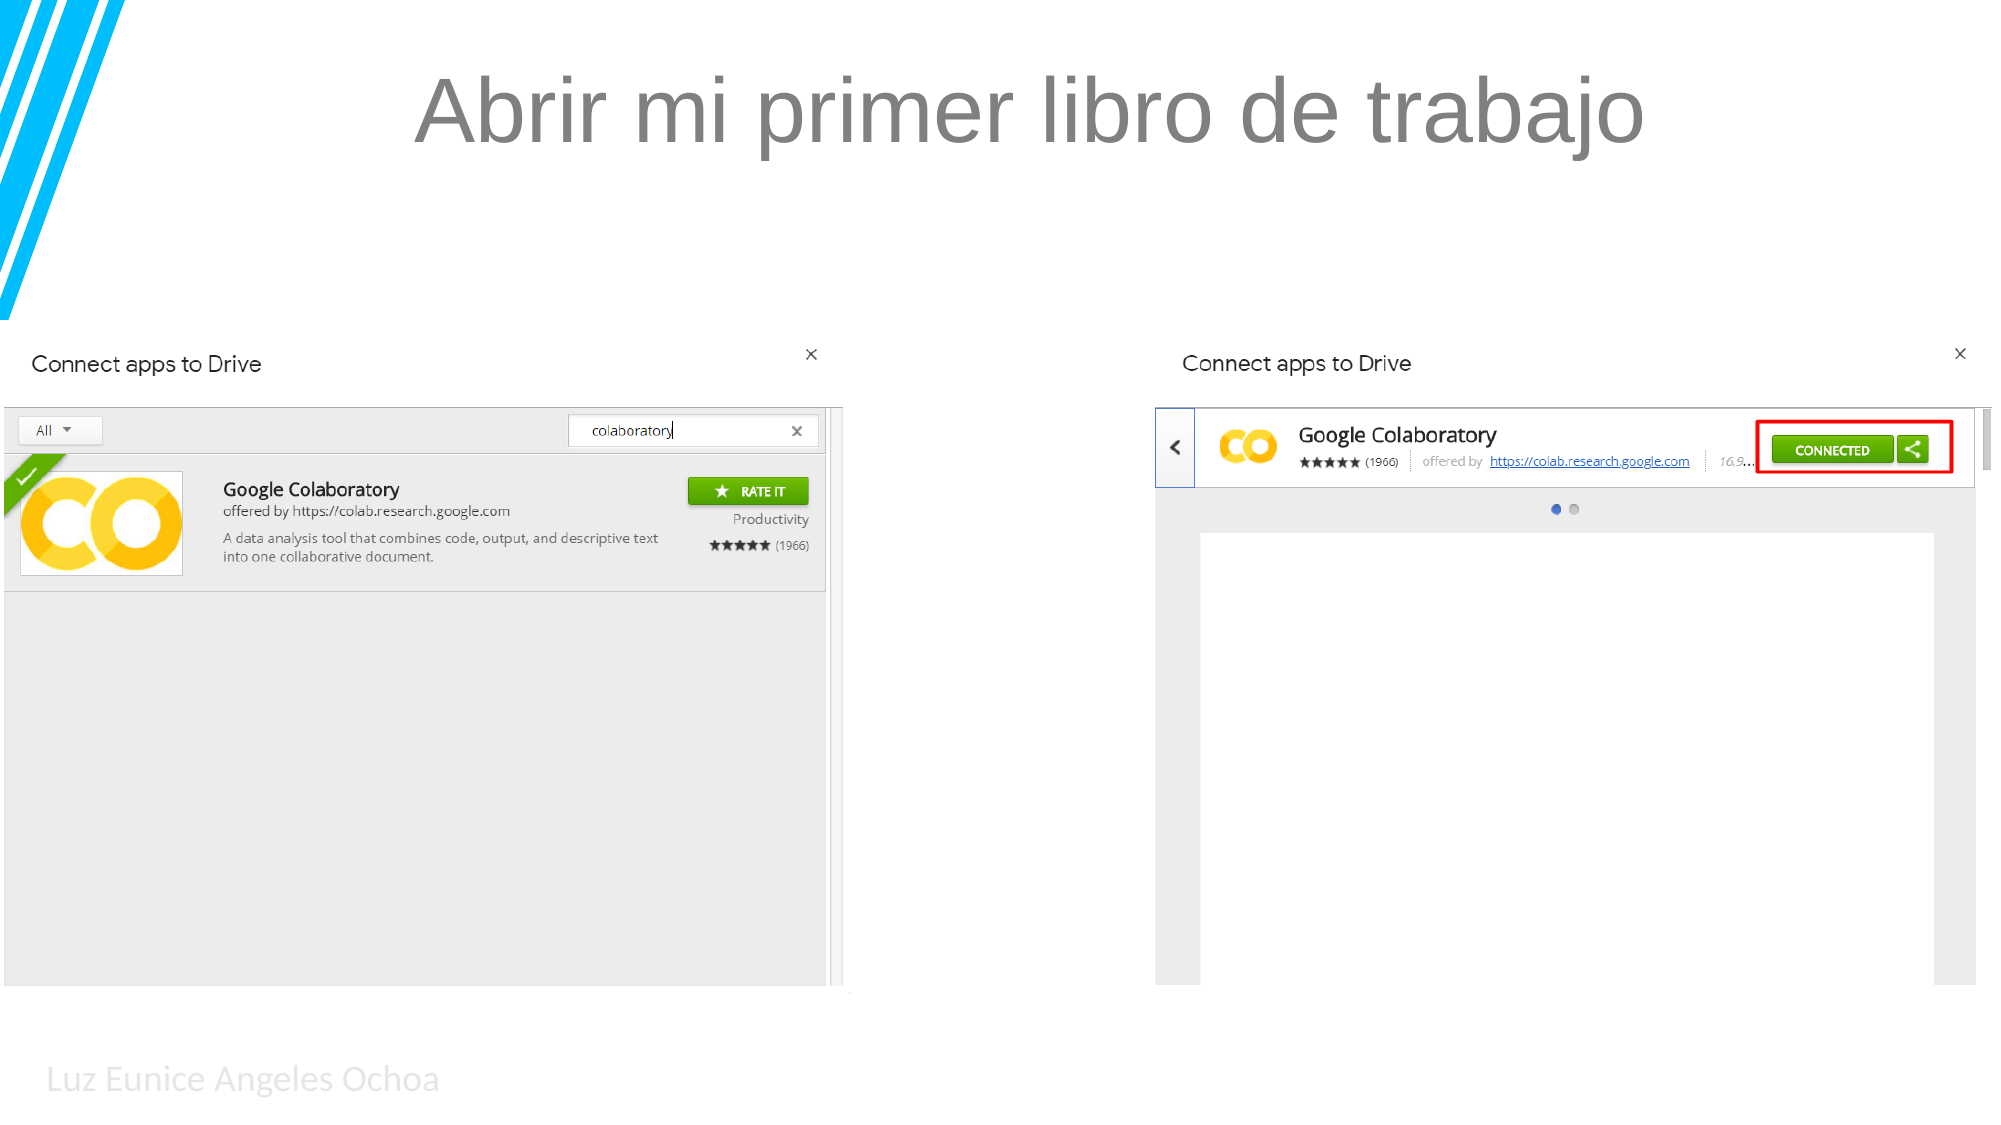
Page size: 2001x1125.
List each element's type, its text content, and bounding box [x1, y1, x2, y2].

title Abrir mi primer libro de trabajo [169, 55, 1895, 274]
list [0, 319, 850, 993]
text_box Luz Eunice Angeles Ochoa [31, 1047, 456, 1107]
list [1149, 327, 2000, 986]
